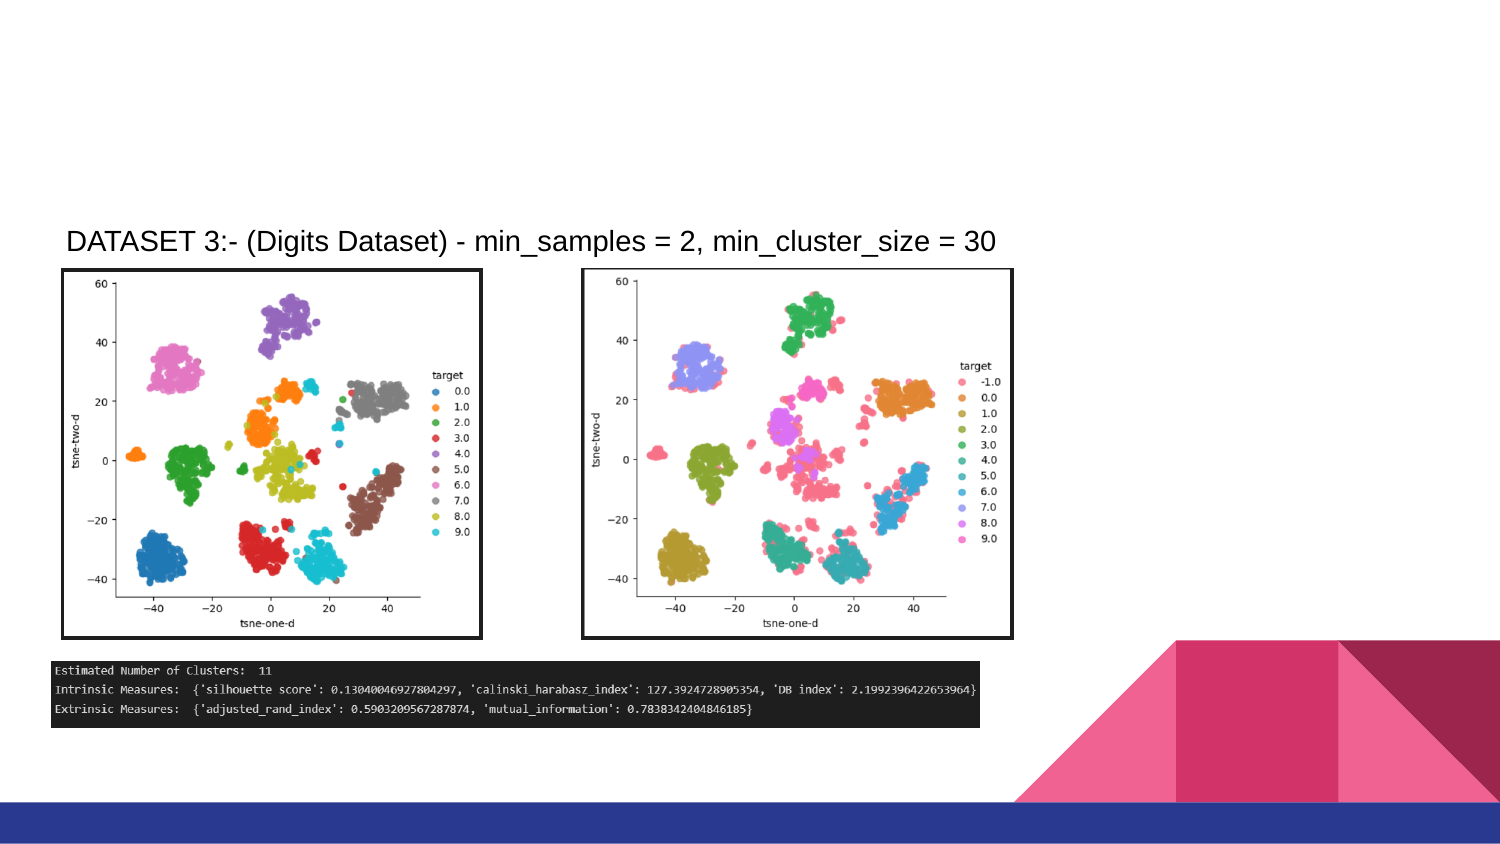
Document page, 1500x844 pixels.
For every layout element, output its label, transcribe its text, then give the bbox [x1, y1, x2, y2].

picture [50, 661, 980, 728]
picture [60, 268, 484, 640]
picture [581, 267, 1014, 641]
list DATASET 3:- (Digits Dataset) - min_samples = 2, min_cluster_size = 30 [51, 201, 1449, 750]
